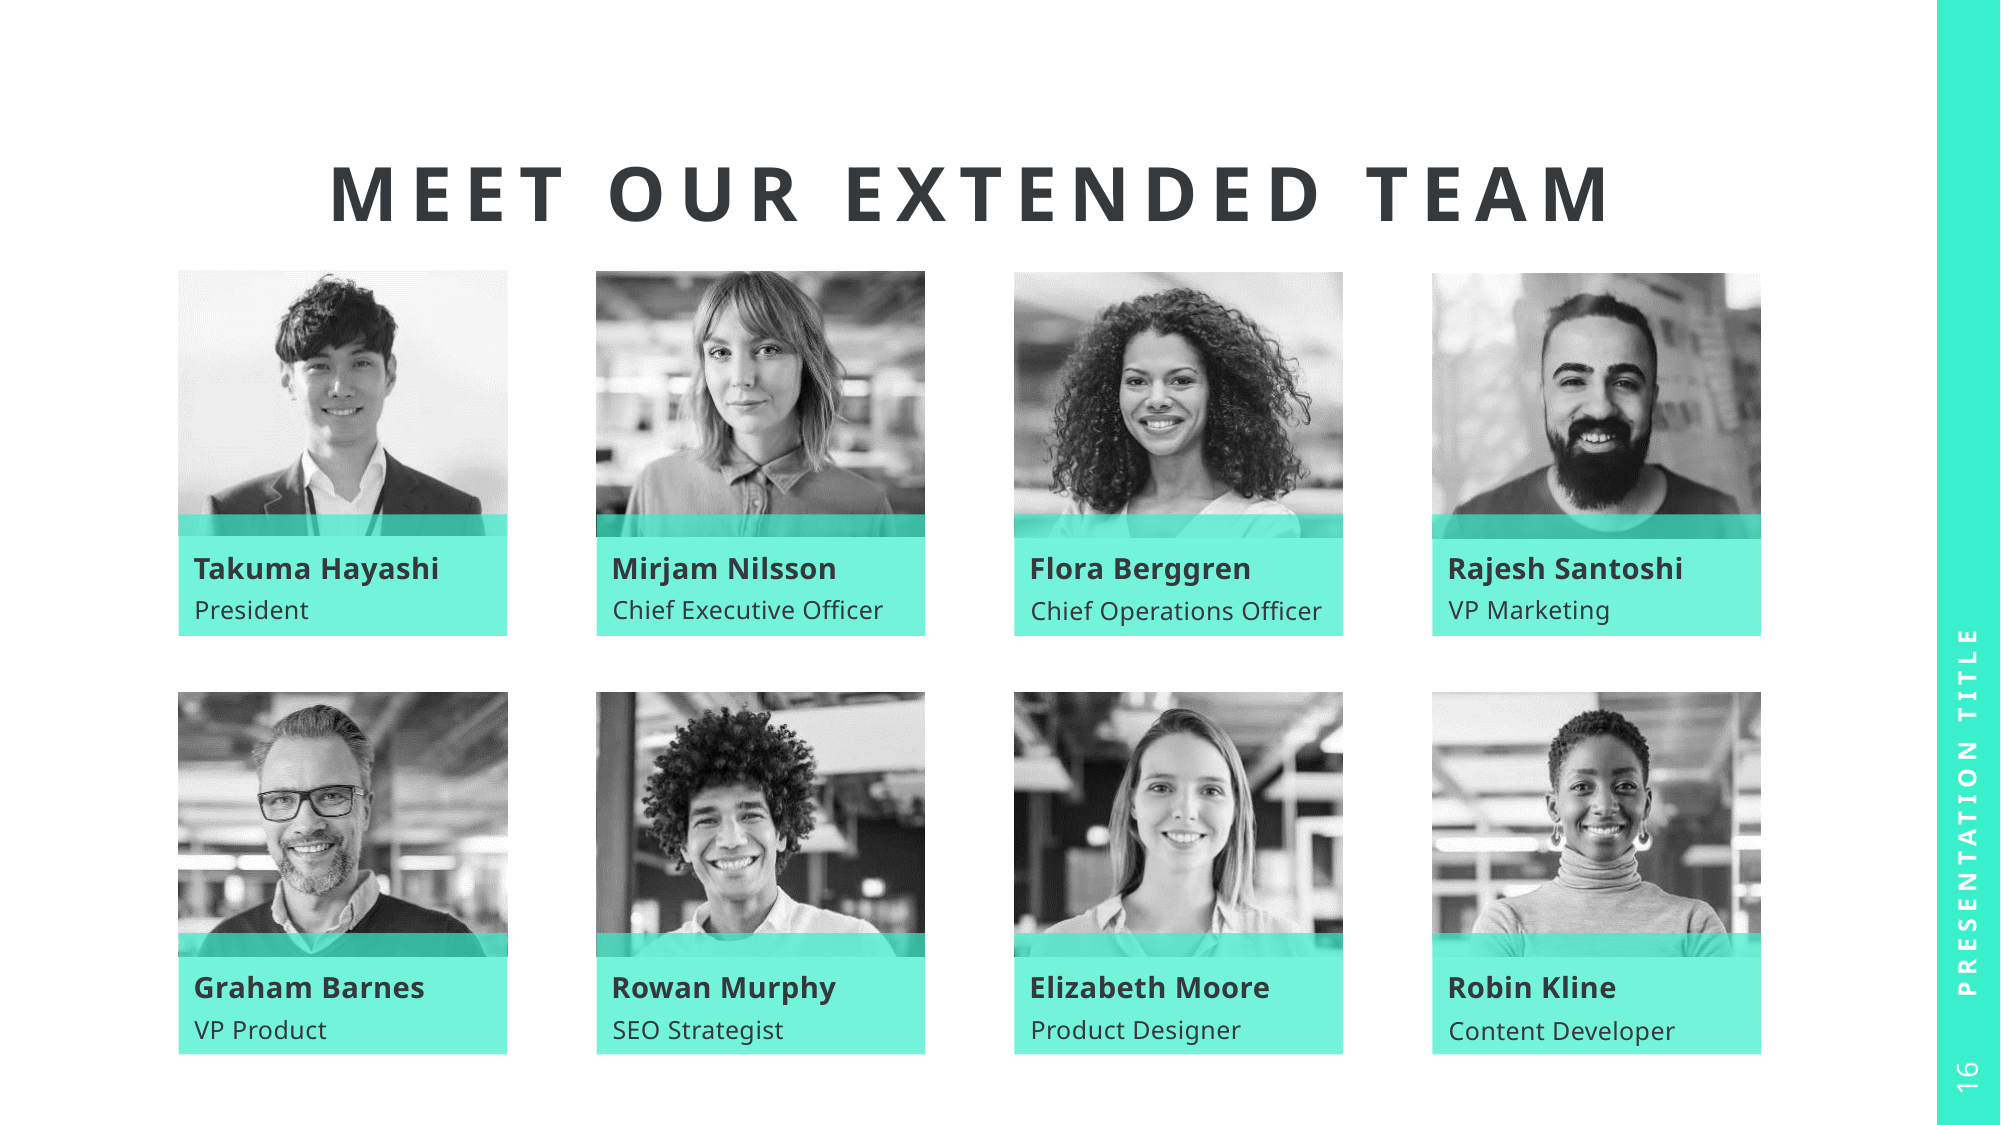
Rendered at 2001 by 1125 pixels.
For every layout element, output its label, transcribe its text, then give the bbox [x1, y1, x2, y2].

list Rowan Murphy [596, 957, 925, 1055]
picture [1014, 272, 1343, 538]
list VP Product [194, 1008, 496, 1045]
picture [178, 692, 508, 957]
slide_number 16 [1937, 1032, 2000, 1125]
list SEO Strategist [612, 1009, 914, 1045]
picture [1014, 692, 1343, 957]
picture [1432, 273, 1761, 539]
list Elizabeth Moore [1014, 957, 1343, 1055]
picture [1432, 692, 1761, 958]
footer Presentation Title [1937, 0, 2000, 1032]
list Chief Operations Officer [1030, 589, 1332, 626]
picture [178, 270, 508, 536]
title MEET OUR EXTENDED TEAM [139, 143, 1800, 251]
list Flora Berggren [1014, 538, 1343, 636]
list Graham Barnes [178, 957, 507, 1055]
list President [194, 588, 496, 625]
list Mirjam Nilsson [596, 537, 925, 636]
picture [596, 271, 925, 537]
picture [596, 691, 925, 957]
list Takuma Hayashi [178, 536, 507, 636]
list Chief Executive Officer [612, 588, 914, 625]
list Robin Kline [1432, 958, 1761, 1055]
list VP Marketing [1448, 589, 1750, 625]
list Product Designer [1030, 1008, 1332, 1045]
list Rajesh Santoshi [1432, 539, 1761, 636]
list Content Developer [1448, 1009, 1750, 1045]
